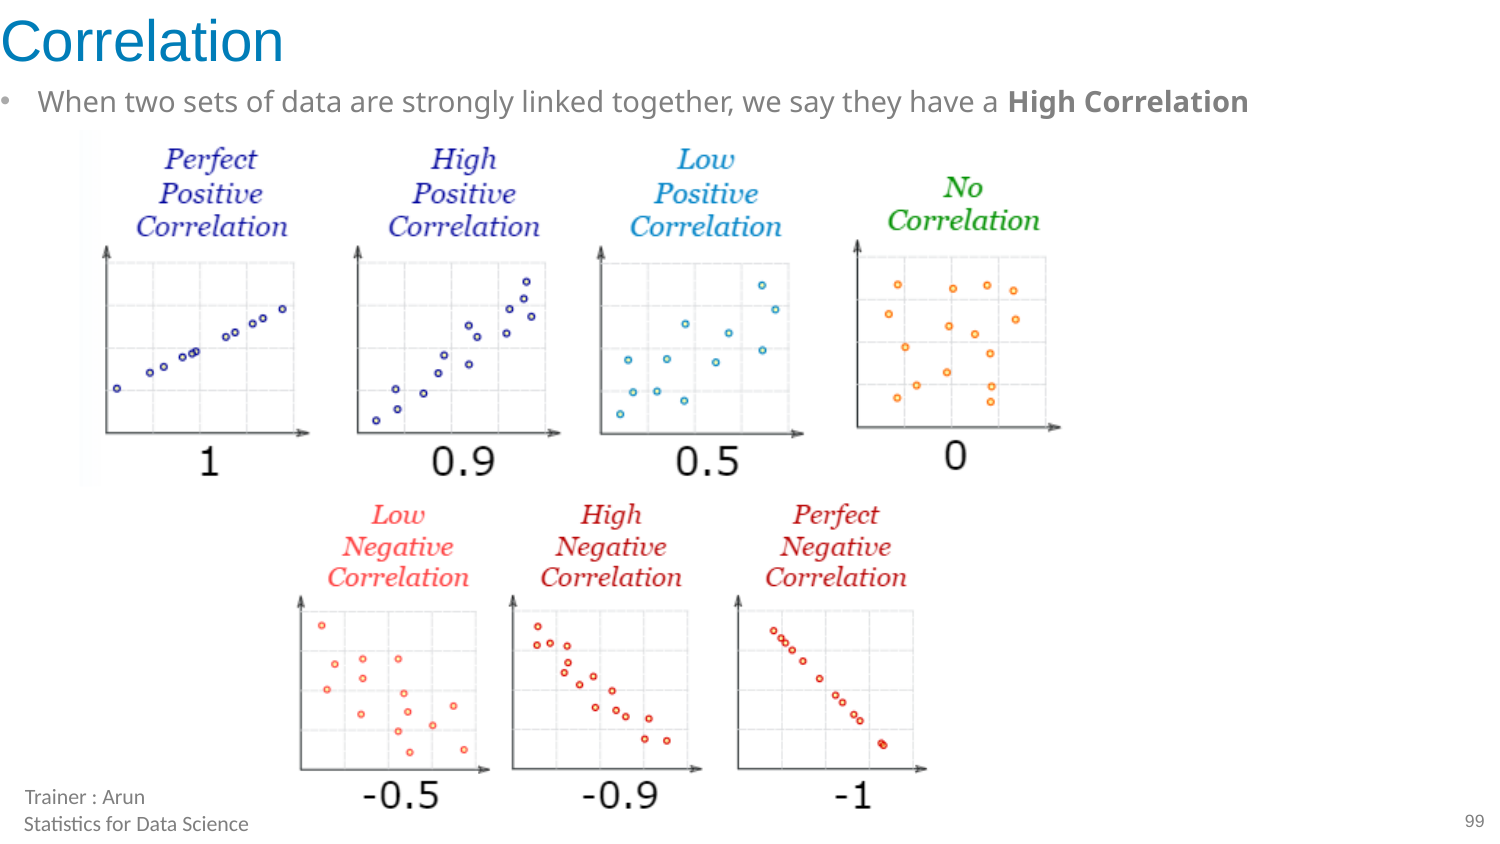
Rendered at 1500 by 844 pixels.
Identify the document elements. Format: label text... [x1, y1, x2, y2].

title Correlation [0, 3, 1411, 82]
picture [78, 130, 813, 487]
picture [292, 491, 933, 820]
list When two sets of data are strongly linked together, we say they have a High Correlation [0, 82, 1463, 608]
picture [835, 130, 1086, 478]
